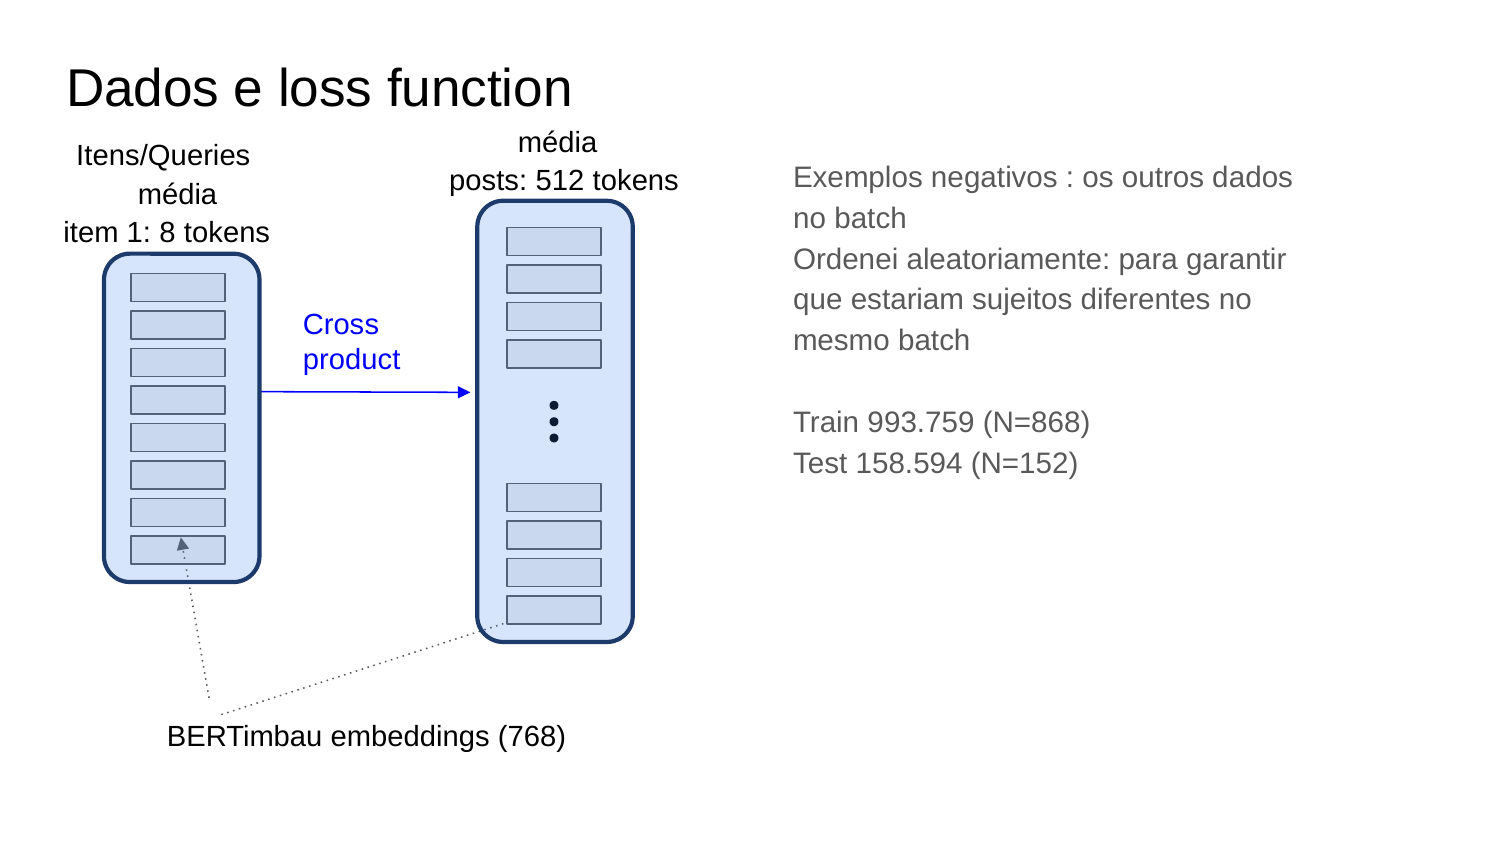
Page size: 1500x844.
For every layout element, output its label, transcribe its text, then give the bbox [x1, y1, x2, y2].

list Exemplos negativos : os outros dados no batch Ordenei aleatoriamente: para garantir que estariam sujeitos diferentes no mesmo batch Train 993.759 (N=868) Test 158.594 (N=152) [762, 137, 1337, 499]
text_box [101, 251, 262, 585]
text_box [180, 537, 210, 699]
text_box média [123, 168, 233, 218]
text_box item 1: 8 tokens [48, 198, 359, 264]
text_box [221, 608, 551, 715]
text_box BERTimbau embeddings (768) [151, 702, 690, 768]
text_box média [503, 116, 613, 166]
text_box Itens/Queries [61, 129, 266, 179]
text_box [475, 198, 635, 645]
title Dados e loss function [51, 38, 1449, 133]
text_box Cross product [287, 290, 475, 391]
text_box posts: 512 tokens [434, 146, 750, 212]
